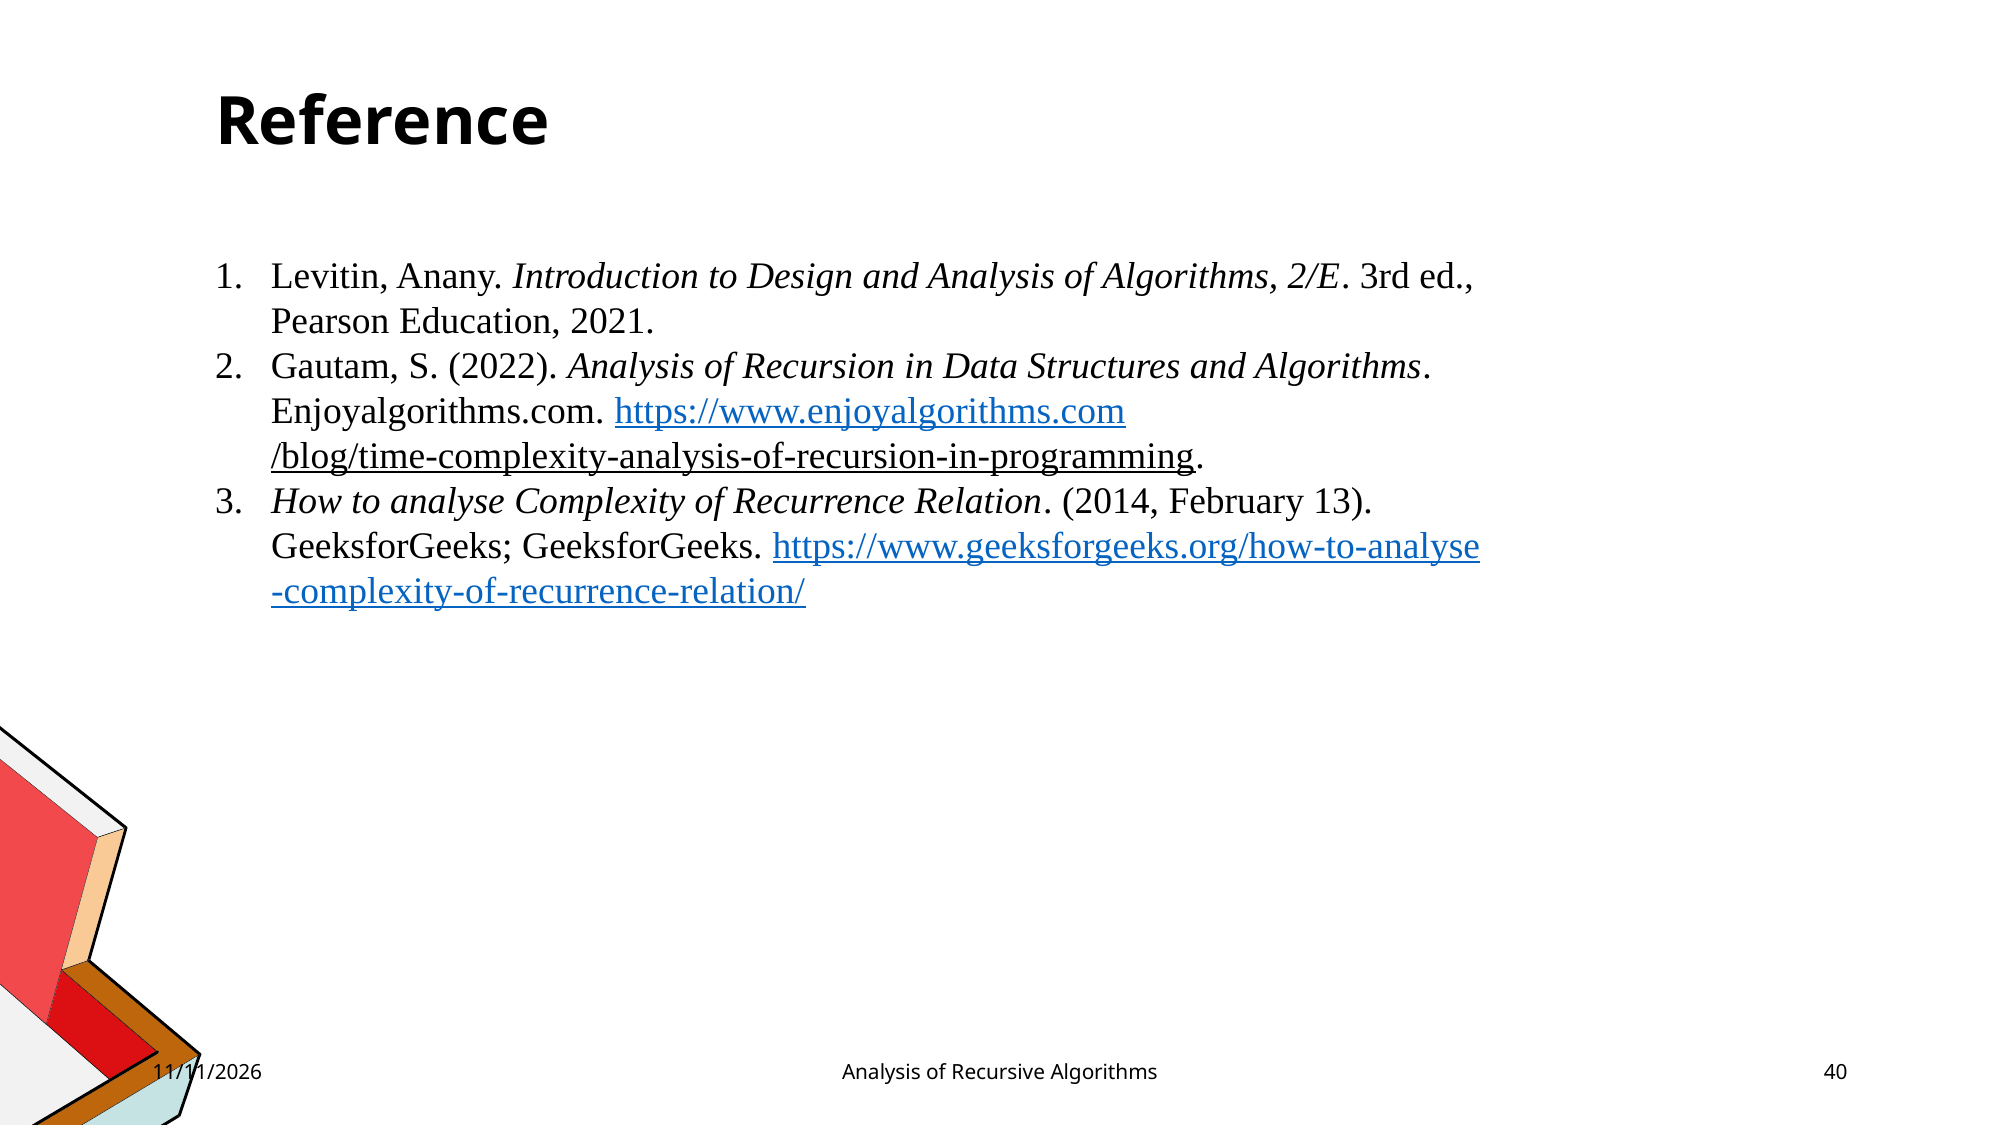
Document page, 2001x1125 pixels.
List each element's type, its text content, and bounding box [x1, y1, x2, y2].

footer Analysis of Recursive Algorithms [662, 1042, 1338, 1103]
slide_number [137, 1042, 588, 1103]
slide_number 40 [1412, 1042, 1863, 1103]
text_box Reference [200, 70, 1164, 165]
text_box Levitin, Anany. Introduction to Design and Analysis of Algorithms, 2/E. 3rd ed., Pearson Education, 2021. Gautam, S. (2022). Analysis of Recursion in Data Structures and Algorithms. Enjoyalgorithms.com. https://www.enjoyalgorithms.com/blog/time-complexity-analysis-of-recursion-in-programming. ‌How to analyse Complexity of Recurrence Relation. (2014, February 13). GeeksforGeeks; GeeksforGeeks. ‌https://www.geeksforgeeks.org/how-to-analyse-complexity-of-recurrence-relation/ [200, 244, 1546, 664]
